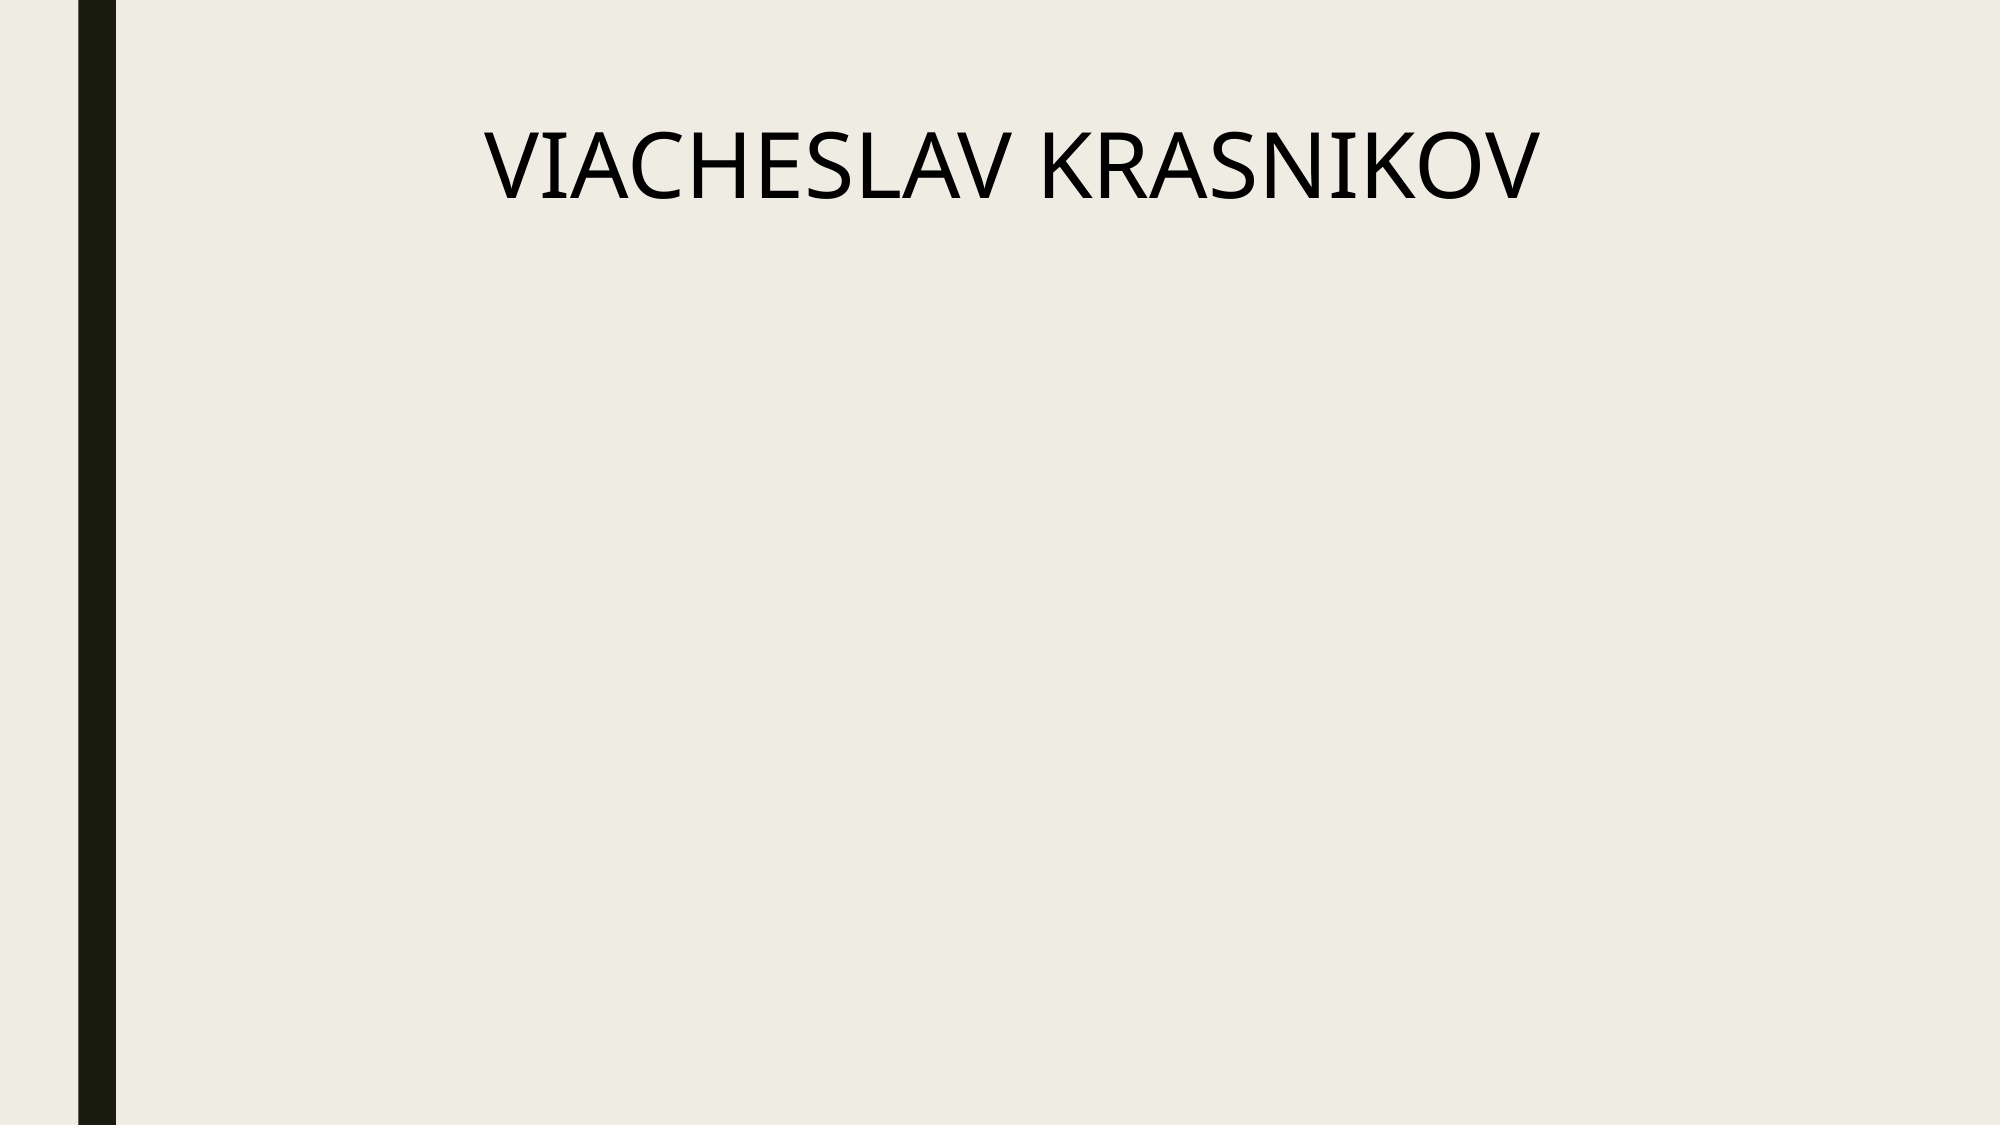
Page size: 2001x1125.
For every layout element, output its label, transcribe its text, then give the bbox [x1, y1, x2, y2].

title VIACHESLAV KRASNIKOV [225, 112, 1800, 357]
